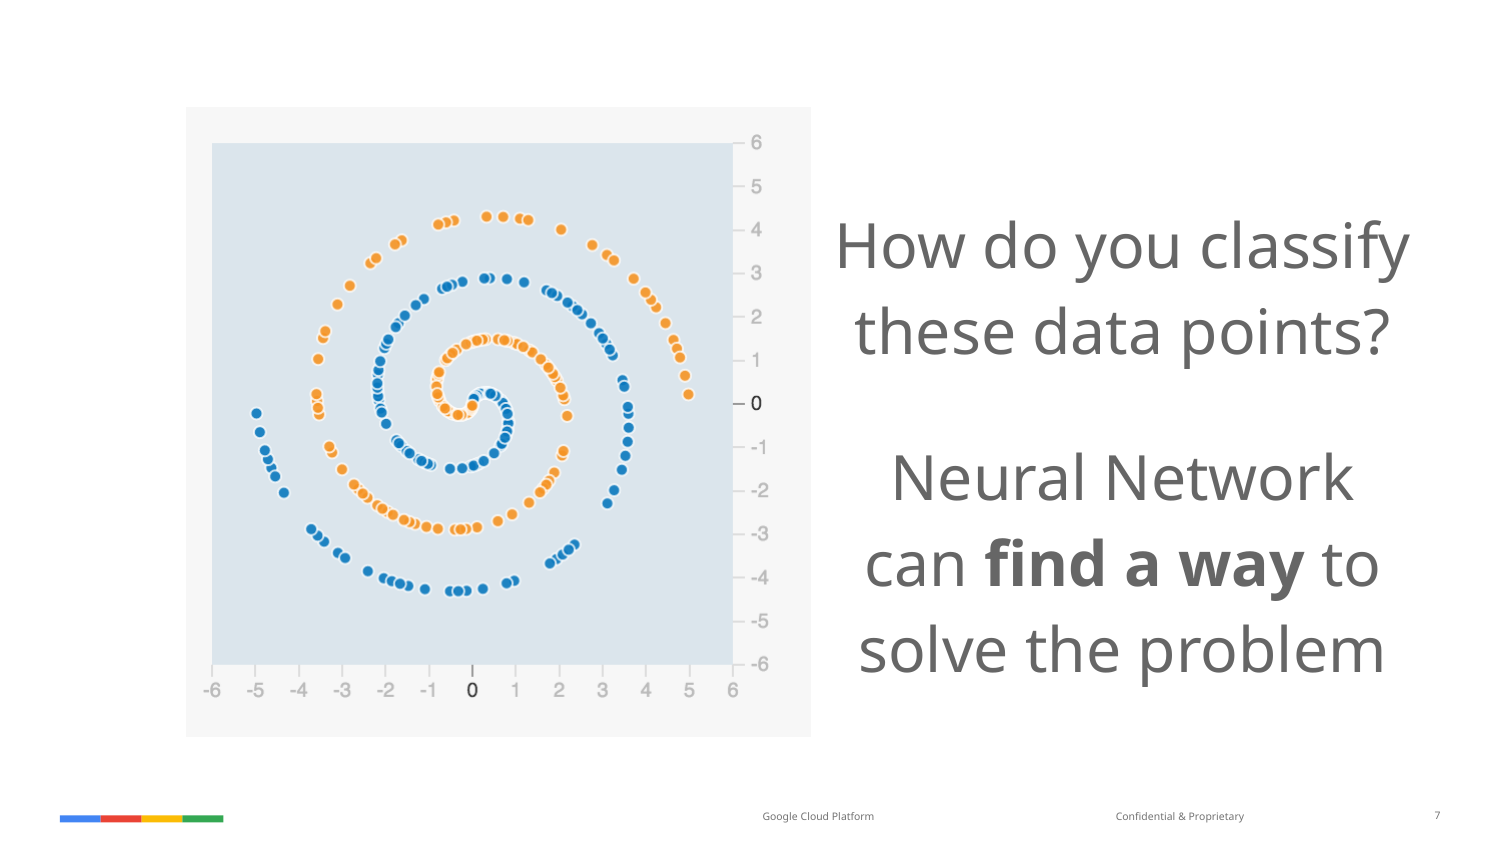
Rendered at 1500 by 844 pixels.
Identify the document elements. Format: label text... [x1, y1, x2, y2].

picture [185, 107, 811, 737]
text_box Neural Network can find a way to solve the problem [815, 411, 1436, 701]
text_box How do you classify these data points? [815, 180, 1436, 376]
